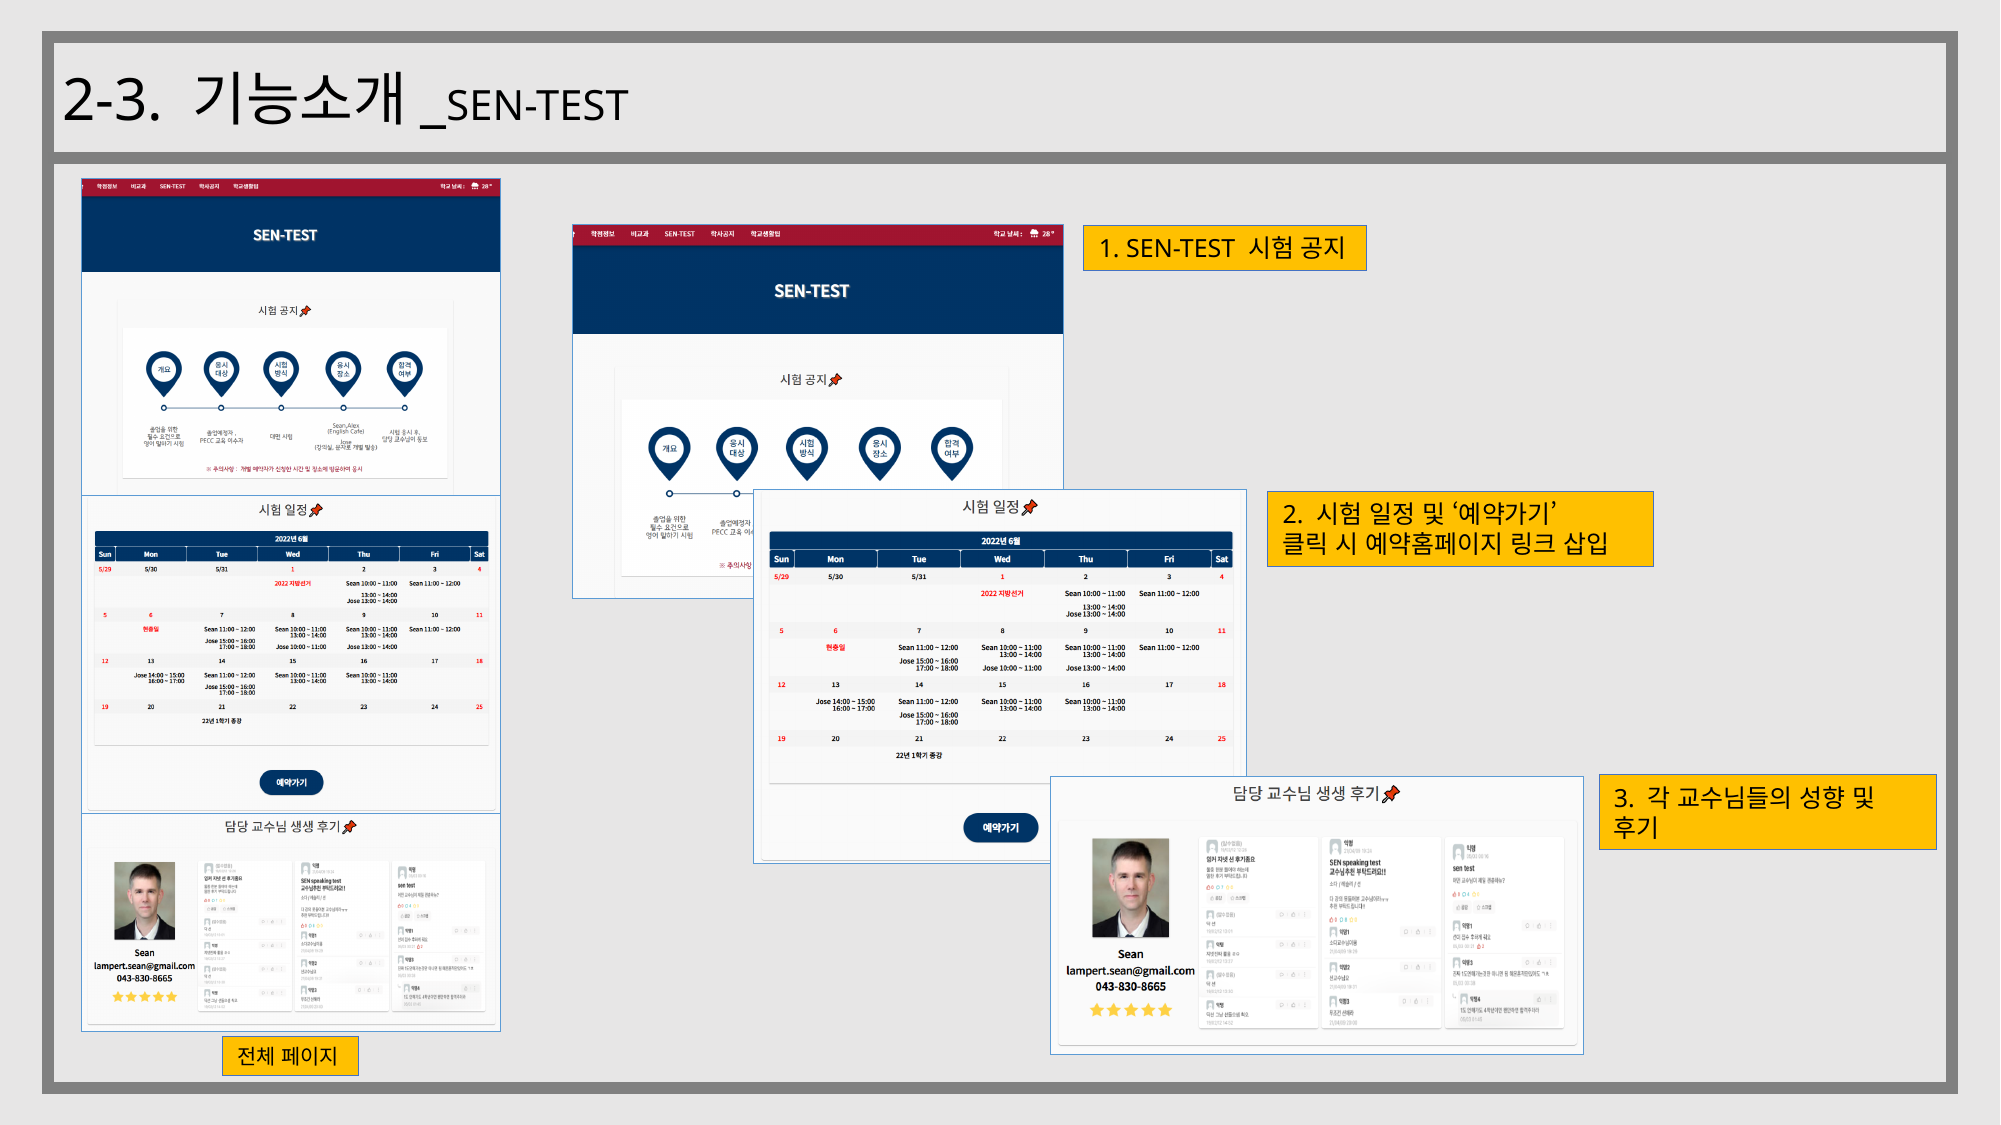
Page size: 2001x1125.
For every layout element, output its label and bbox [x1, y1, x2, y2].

text_box [47, 36, 1953, 1088]
picture [572, 224, 1584, 1055]
text_box [81, 178, 501, 1032]
